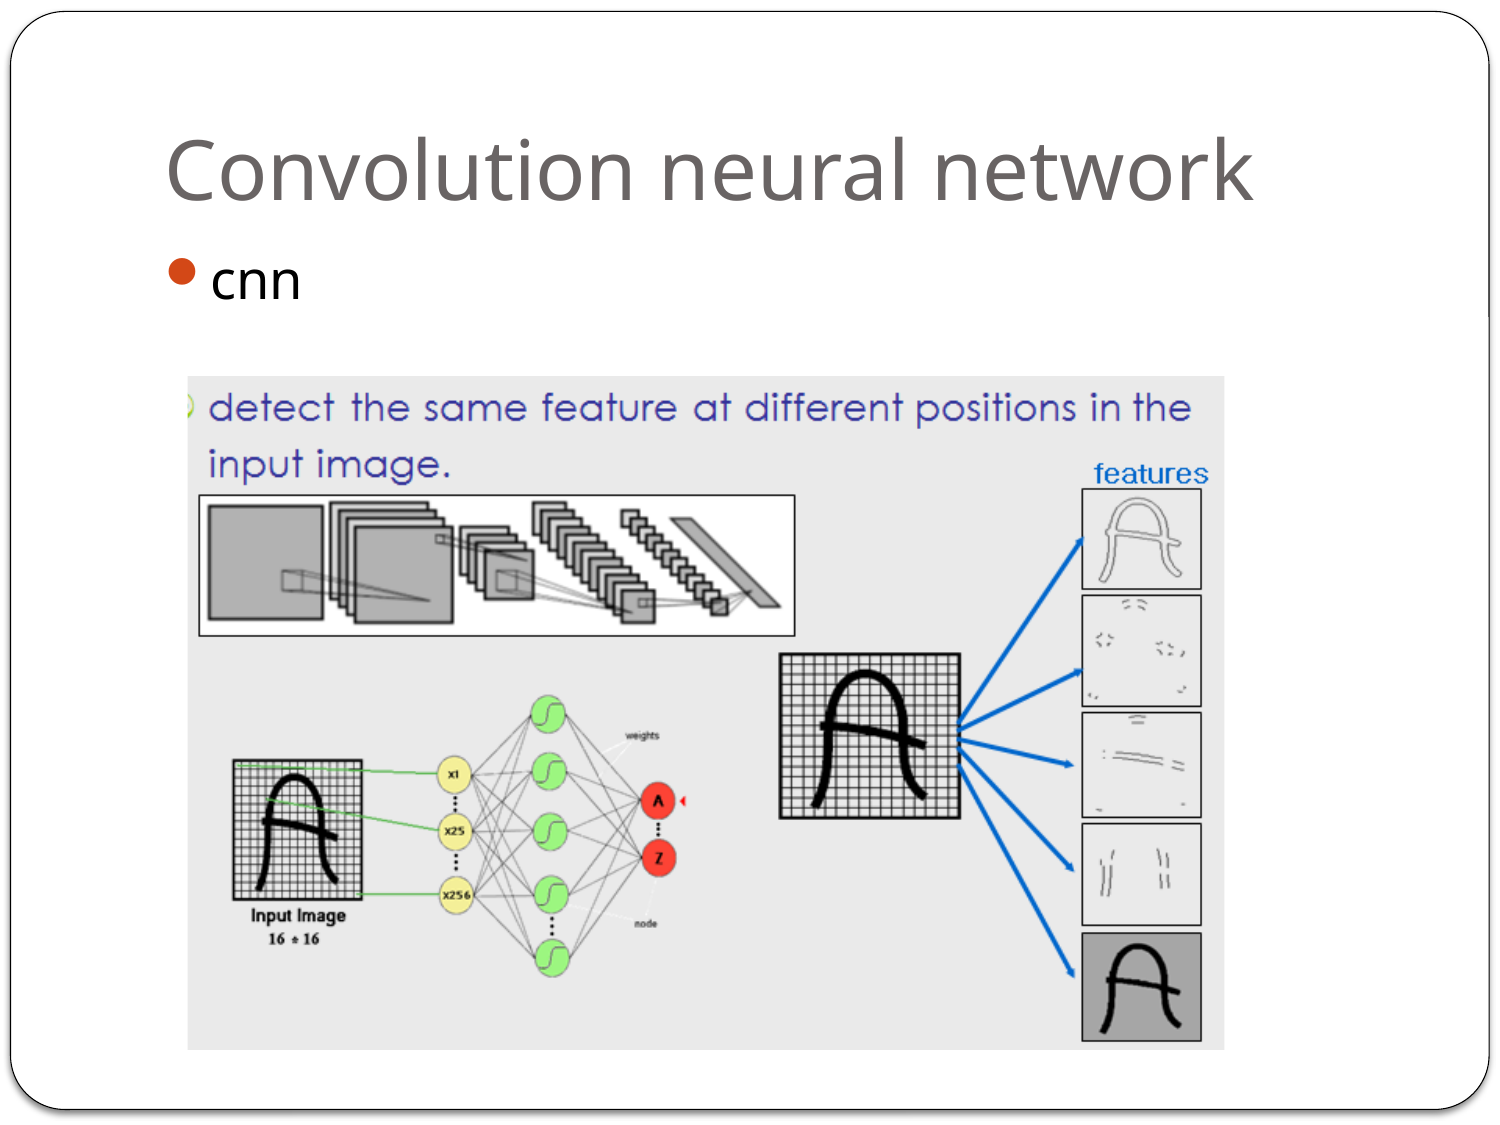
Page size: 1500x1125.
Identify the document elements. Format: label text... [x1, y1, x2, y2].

picture [187, 375, 1225, 1051]
list cnn [150, 237, 1425, 988]
title Convolution neural network [150, 45, 1425, 233]
